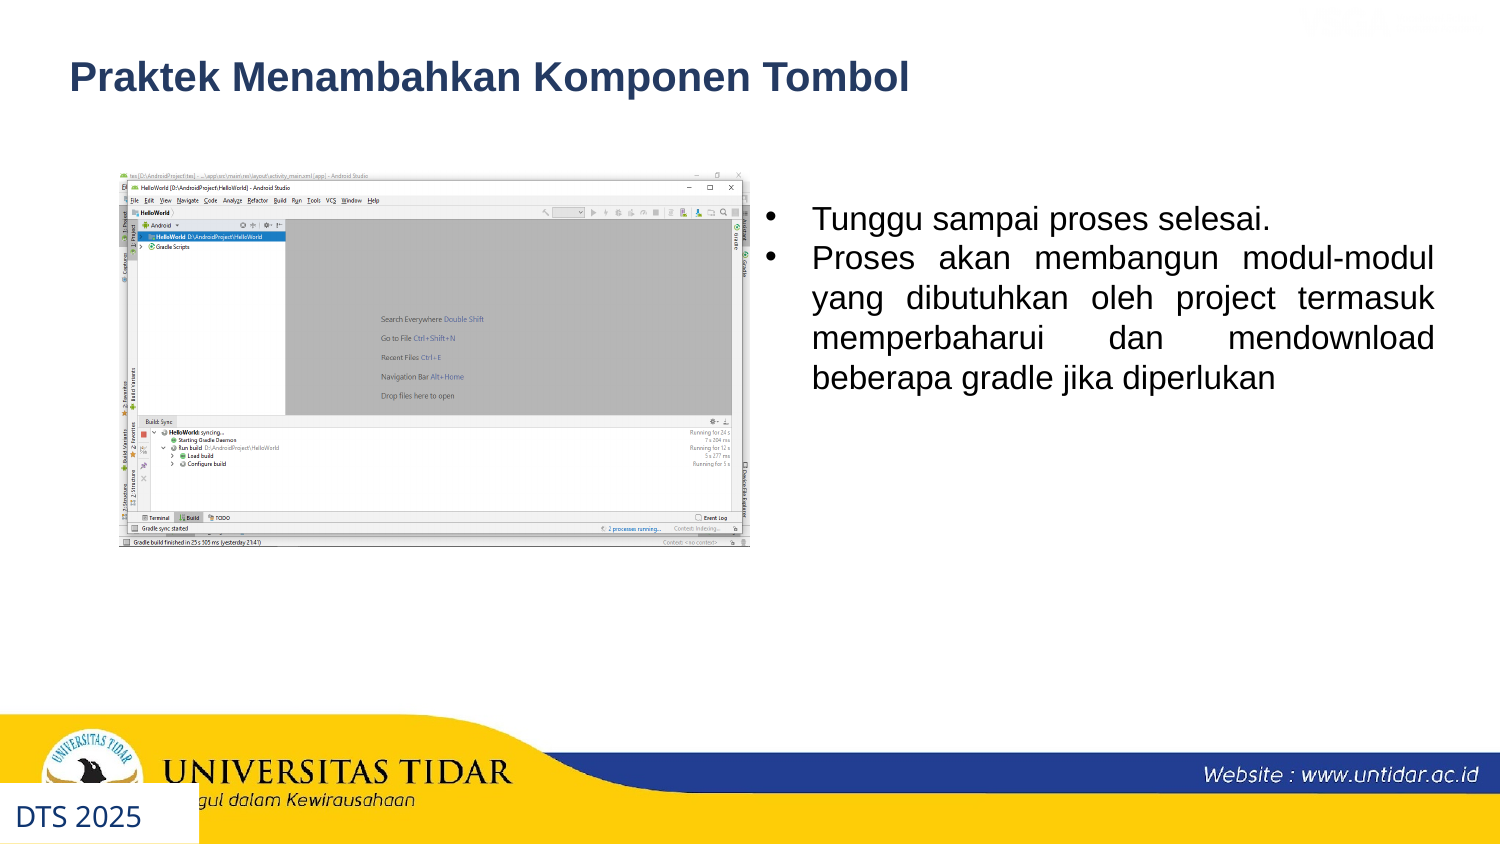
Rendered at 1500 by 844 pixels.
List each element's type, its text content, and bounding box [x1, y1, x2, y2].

text_box Praktek Menambahkan Komponen Tombol [54, 42, 982, 108]
text_box DTS 2025 [0, 783, 200, 844]
picture [0, 0, 1500, 844]
text_box Tunggu sampai proses selesai. Proses akan membangun modul-modul yang dibutuhkan oleh project termasuk memperbaharui dan mendownload beberapa gradle jika diperlukan [755, 189, 1451, 449]
